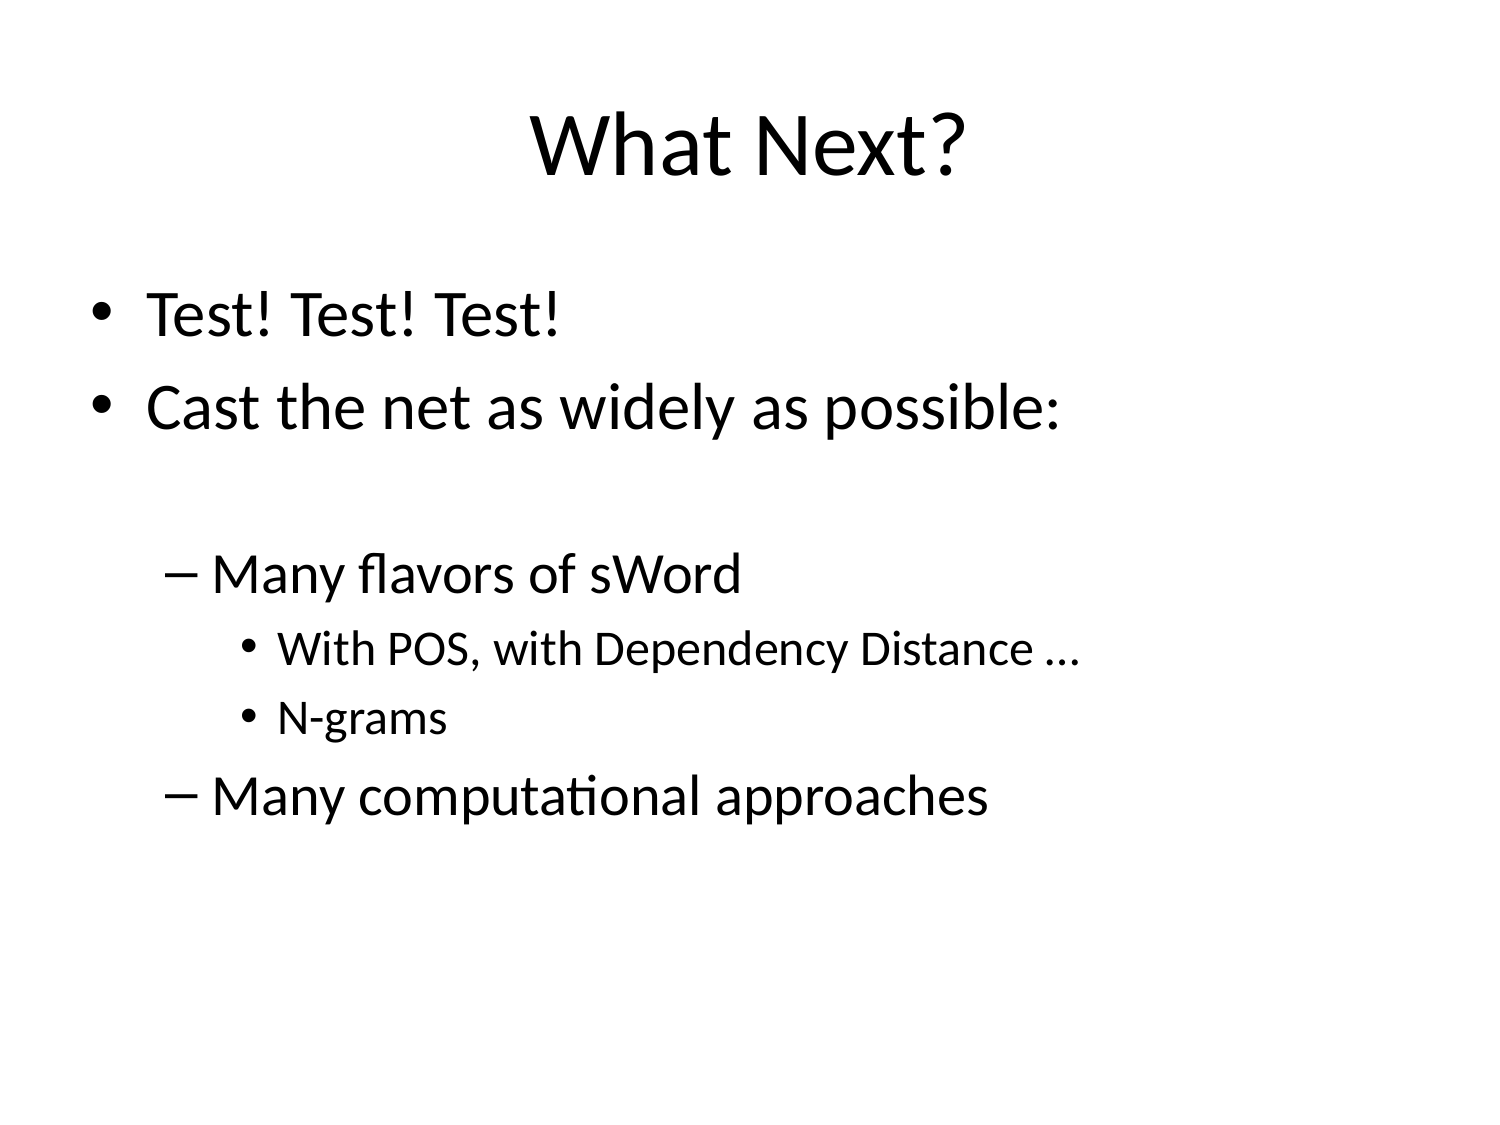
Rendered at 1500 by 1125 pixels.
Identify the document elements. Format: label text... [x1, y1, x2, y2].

title What Next? [75, 45, 1425, 233]
list Test! Test! Test! Cast the net as widely as possible: Many flavors of sWord With POS, with Dependency Distance … N-grams Many computational approaches [75, 262, 1425, 1005]
